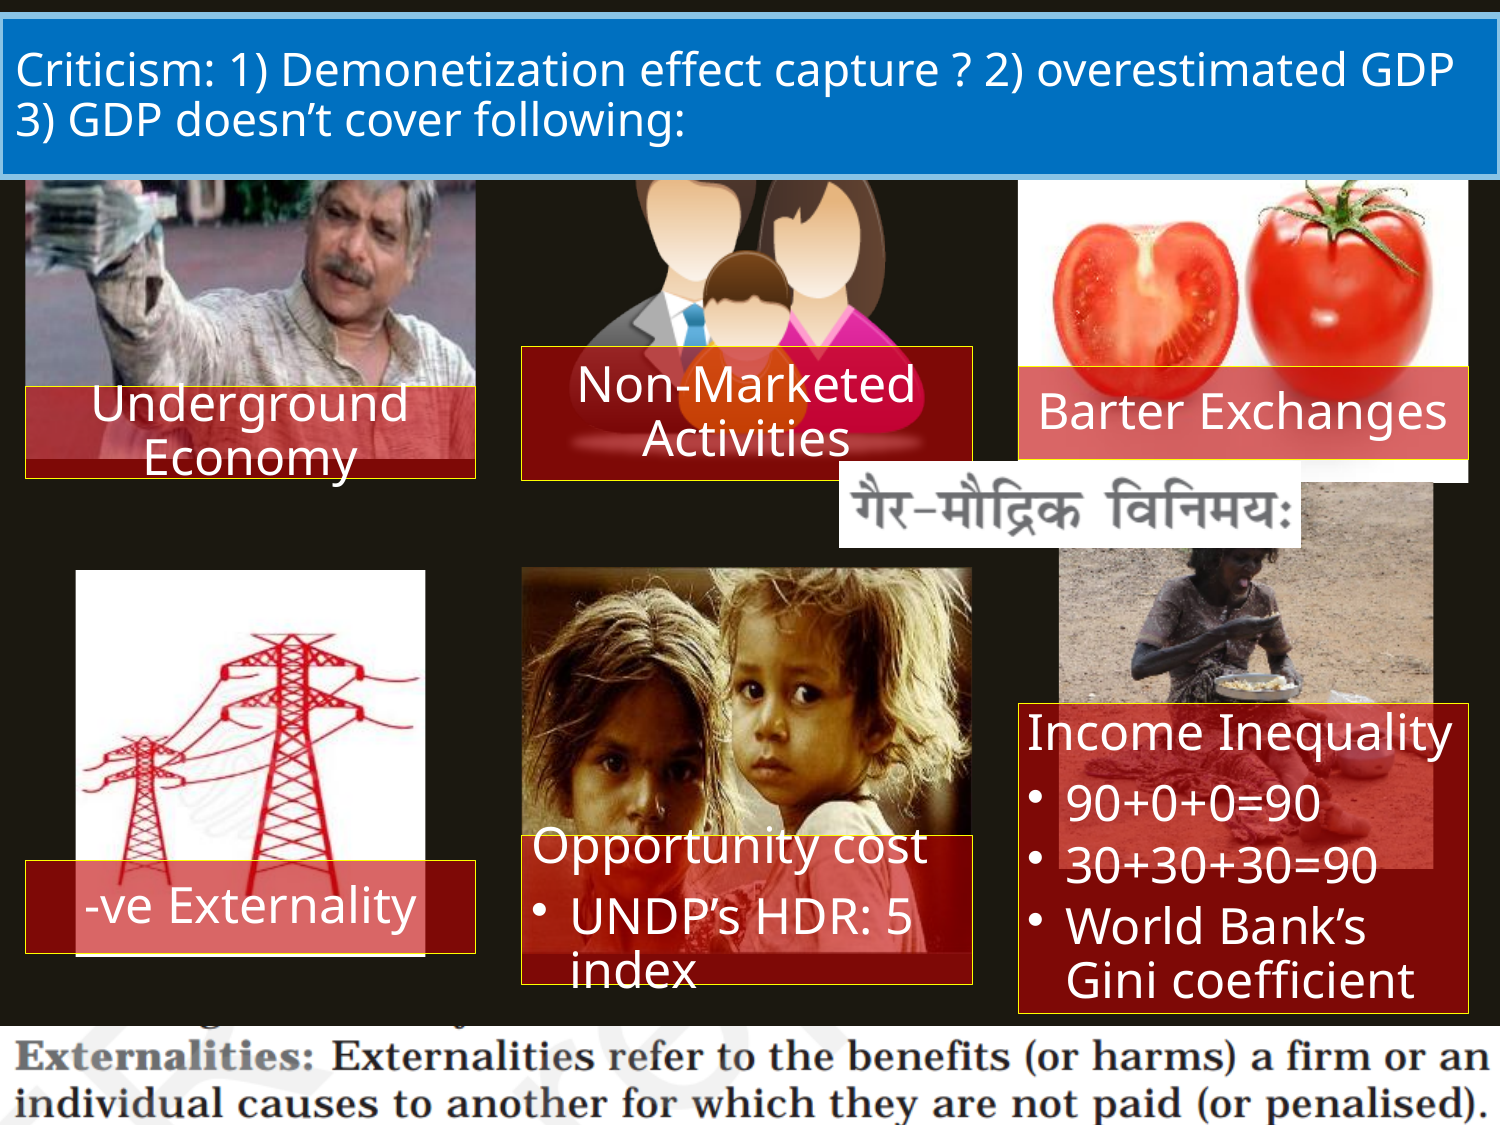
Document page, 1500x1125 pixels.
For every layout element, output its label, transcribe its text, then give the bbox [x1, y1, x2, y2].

picture [839, 461, 1301, 548]
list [25, 82, 1469, 1014]
title Criticism: 1) Demonetization effect capture ? 2) overestimated GDP 3) GDP doesn’t cover following: [0, 12, 1500, 180]
picture [0, 1024, 1500, 1125]
